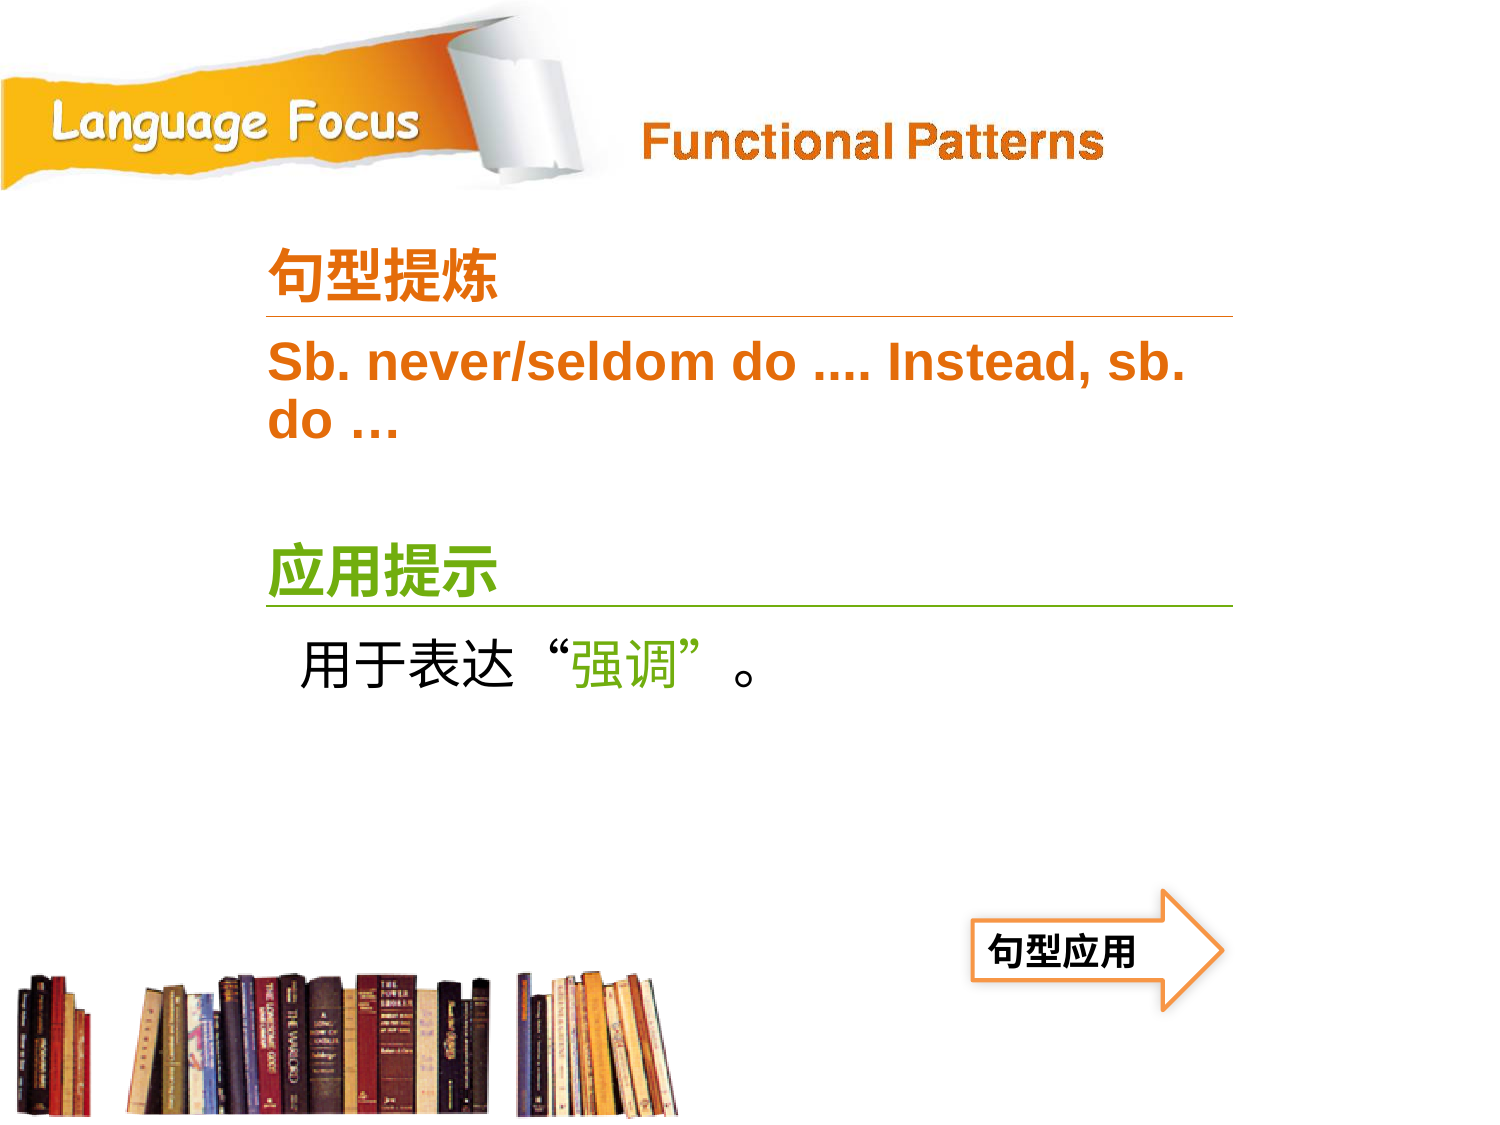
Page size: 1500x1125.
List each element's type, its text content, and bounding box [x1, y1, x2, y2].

text_box 句型应用 [970, 888, 1225, 1013]
picture [0, 0, 1187, 192]
text_box Sb. never/seldom do .... Instead, sb. do … [252, 325, 1282, 457]
text_box 应用提示 [252, 527, 560, 612]
text_box 句型提炼 [252, 231, 573, 317]
picture [0, 963, 691, 1122]
text_box 用于表达“强调”。 [259, 629, 1258, 788]
